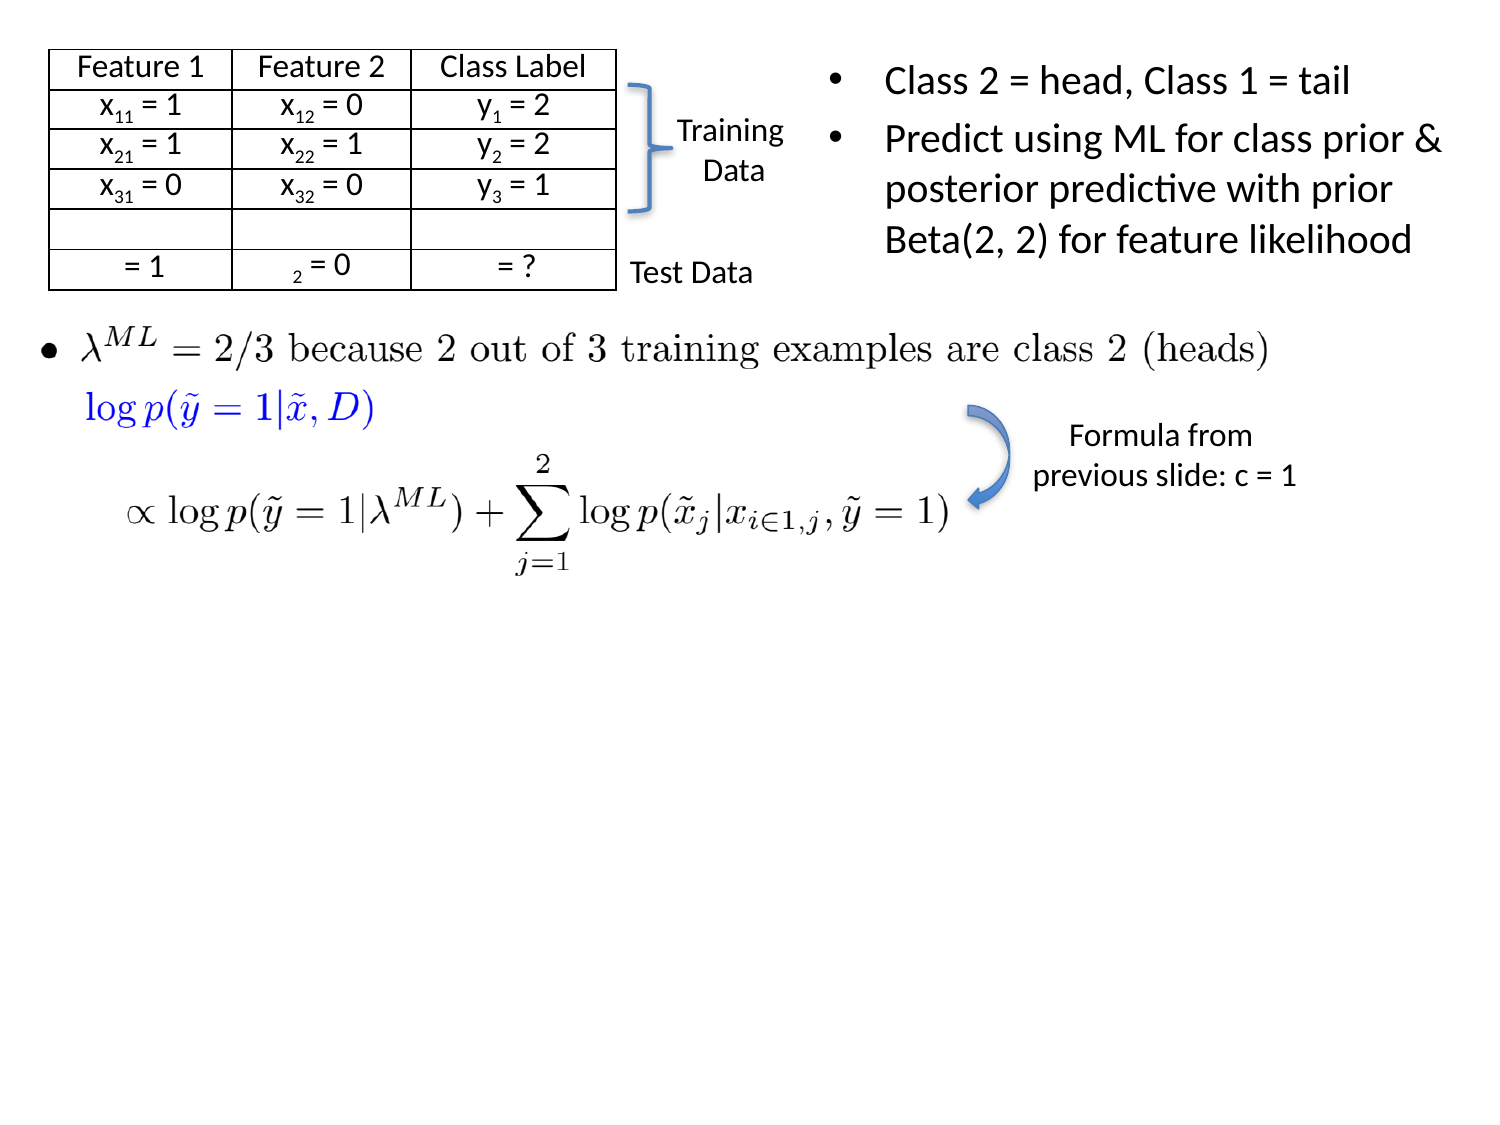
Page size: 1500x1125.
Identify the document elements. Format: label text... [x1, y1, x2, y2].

text_box Training Data [661, 101, 807, 196]
text_box Test Data [614, 242, 769, 298]
picture [40, 326, 1391, 596]
text_box [627, 82, 661, 214]
